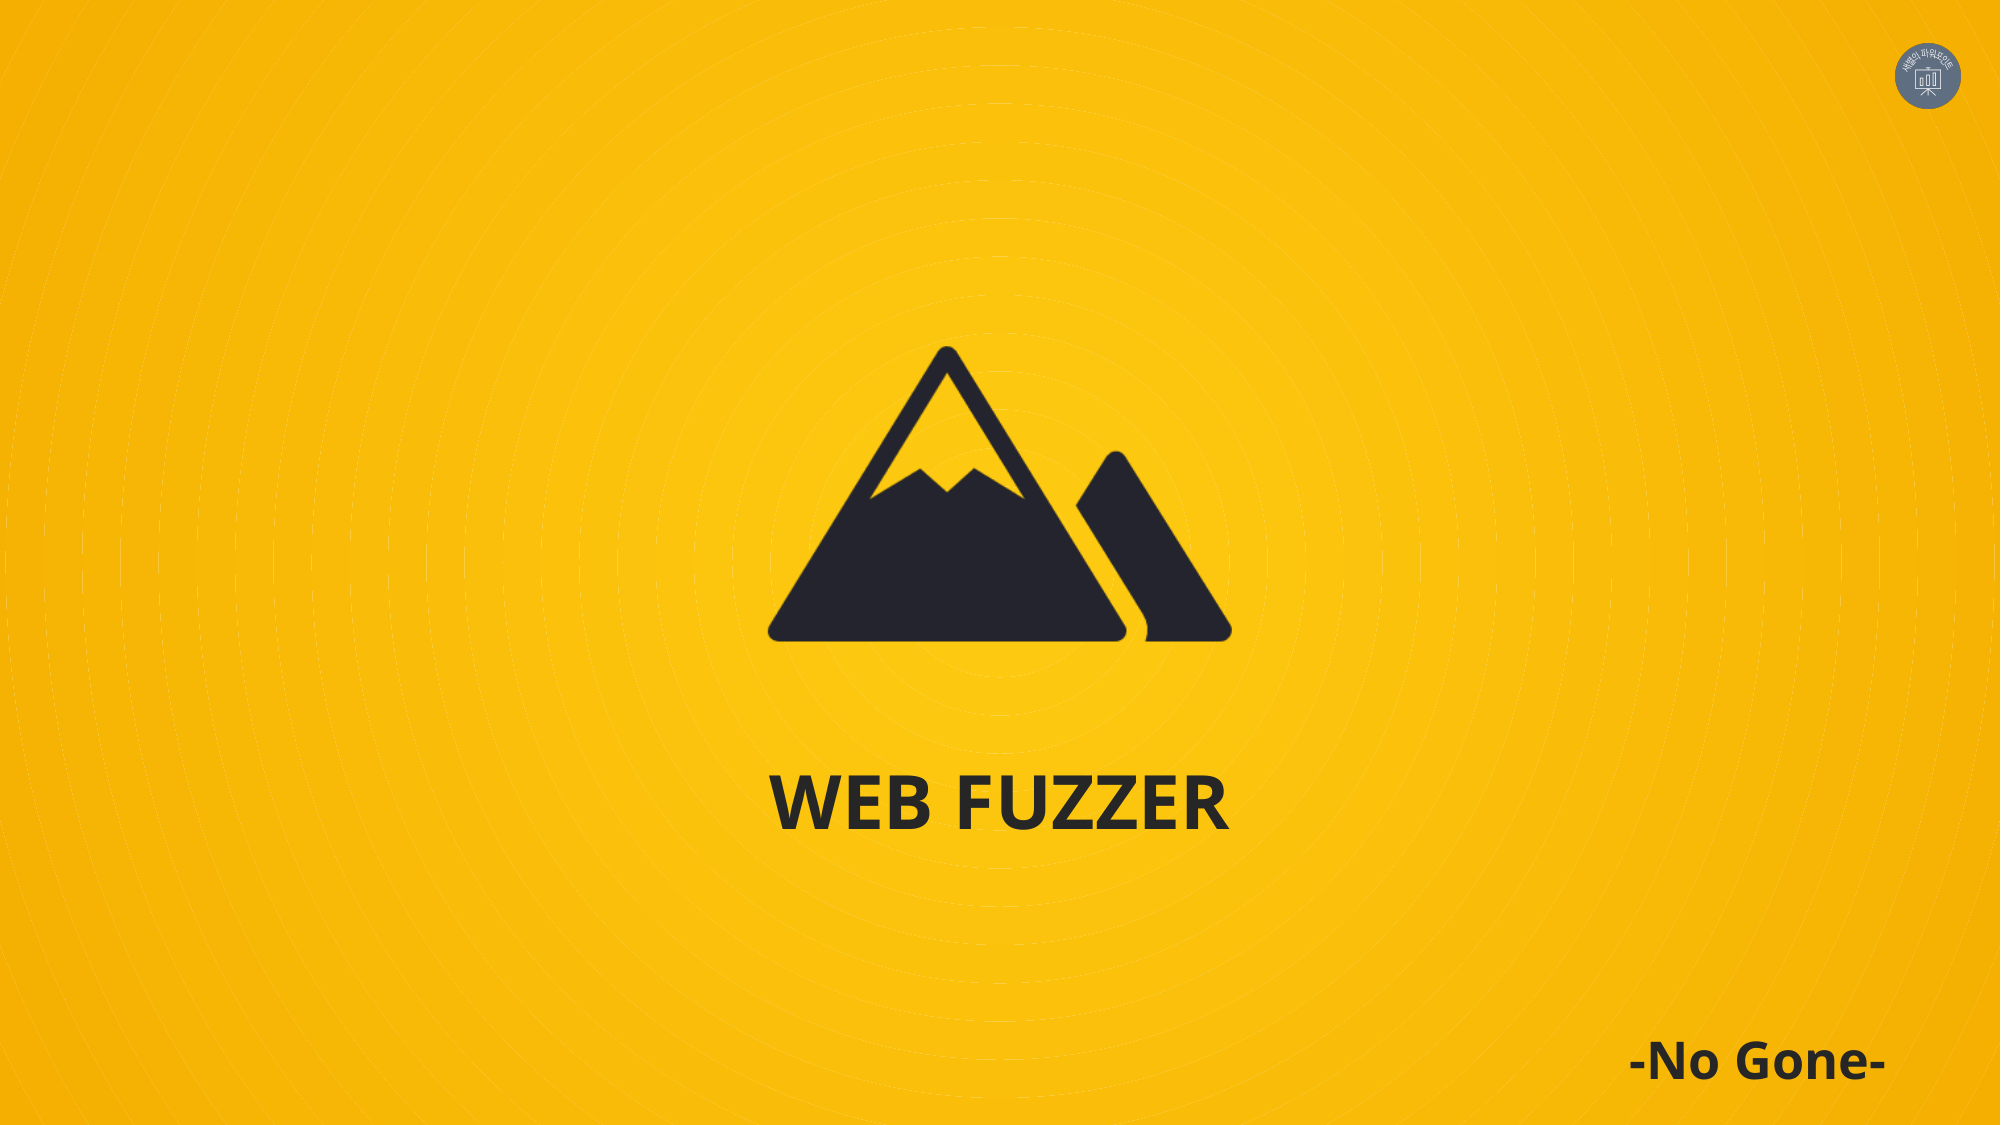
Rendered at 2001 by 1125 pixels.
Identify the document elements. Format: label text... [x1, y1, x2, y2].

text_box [385, 241, 1615, 853]
text_box -No Gone- [1516, 1019, 2000, 1098]
picture [1895, 43, 1961, 109]
